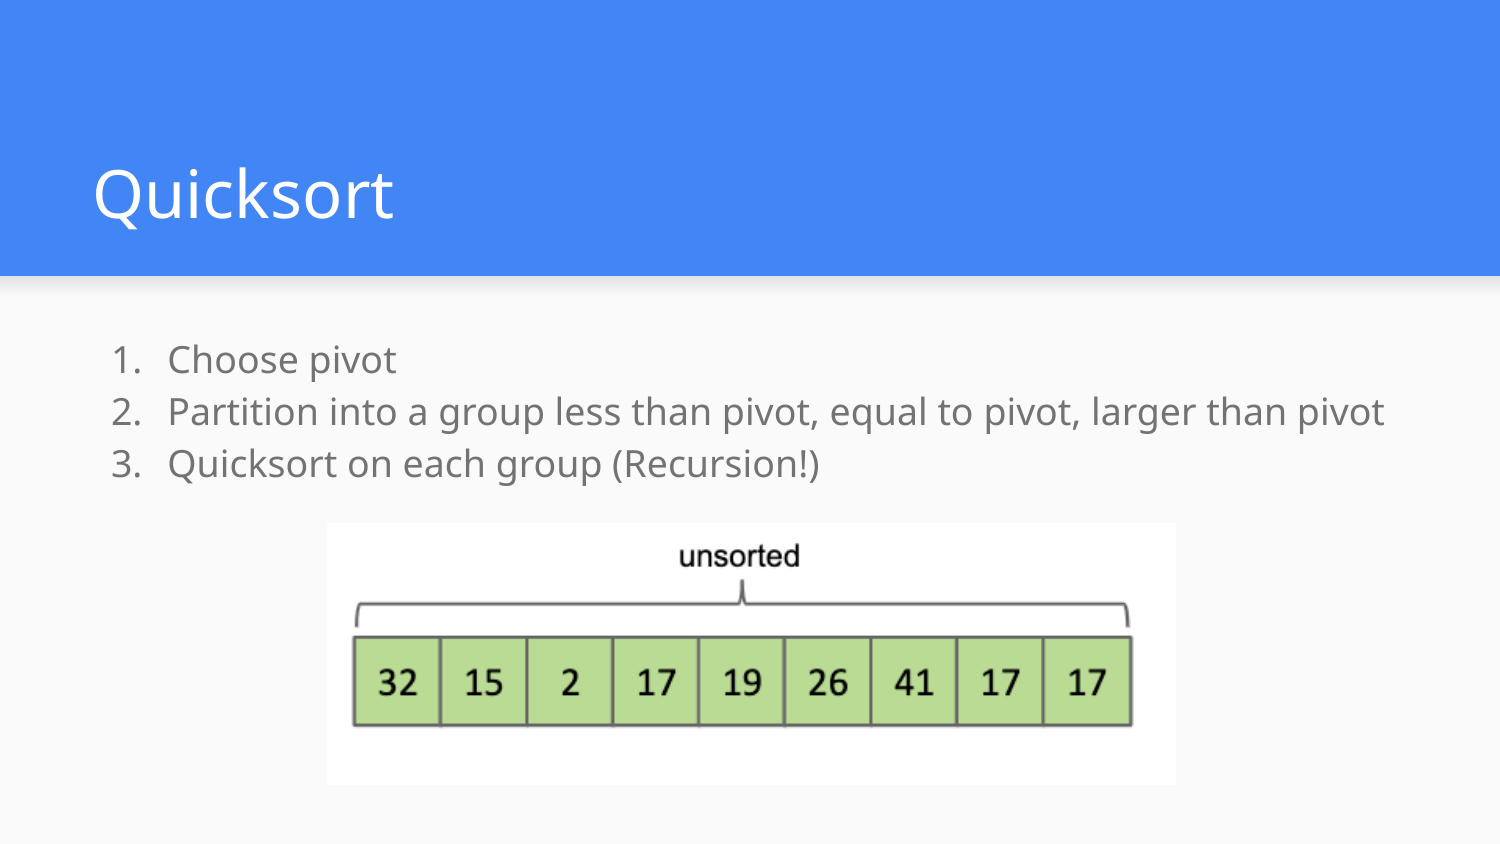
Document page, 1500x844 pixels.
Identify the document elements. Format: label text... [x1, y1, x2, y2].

picture [327, 522, 1177, 785]
list Choose pivot Partition into a group less than pivot, equal to pivot, larger than pivot Quicksort on each group (Recursion!) [77, 314, 1427, 760]
title Quicksort [77, 121, 1427, 248]
